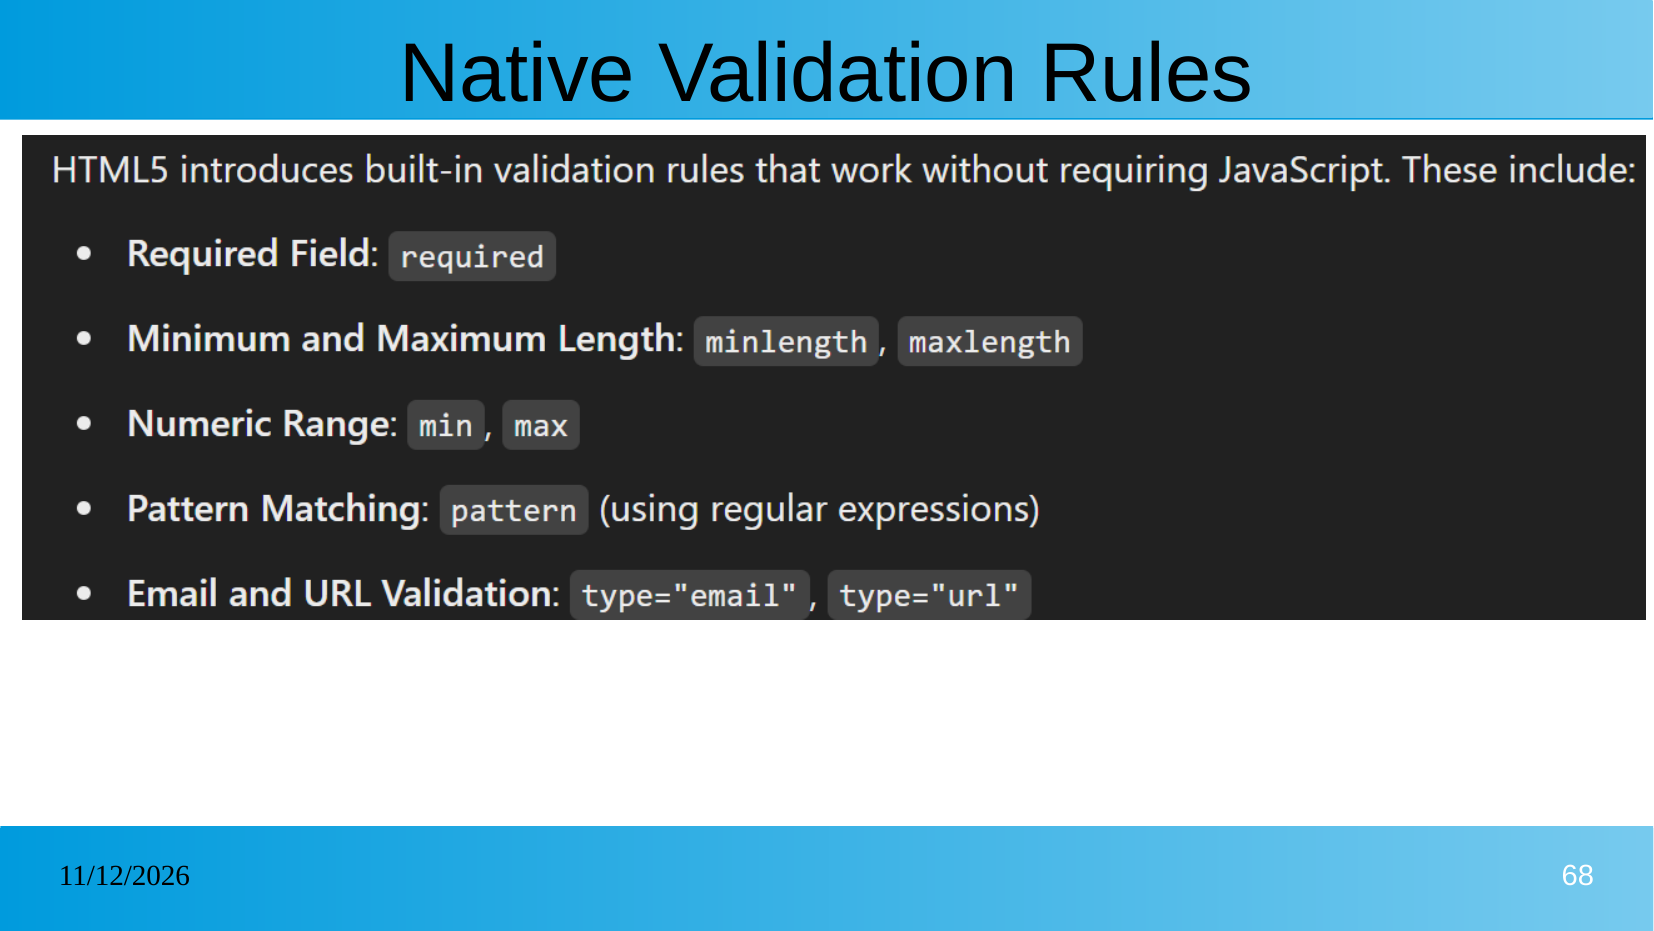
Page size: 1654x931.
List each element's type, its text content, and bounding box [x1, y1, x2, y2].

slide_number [59, 856, 443, 916]
picture [22, 134, 1646, 621]
slide_number 68 [1210, 856, 1595, 916]
title Native Validation Rules [59, 29, 1595, 108]
